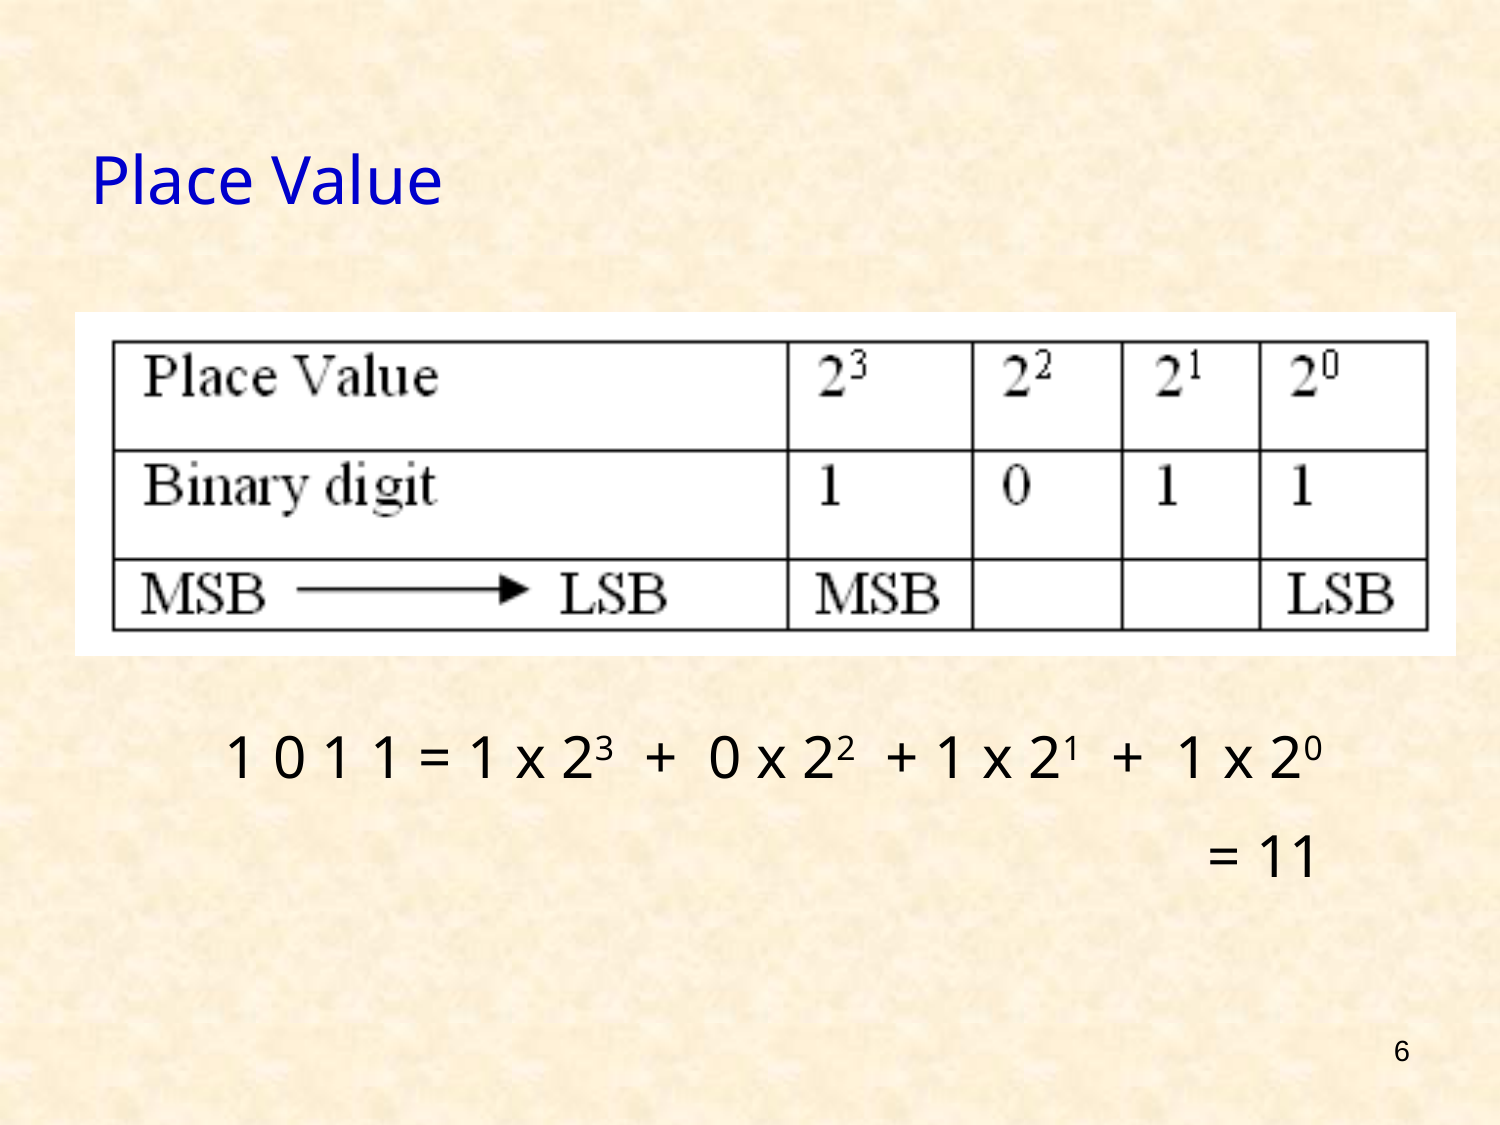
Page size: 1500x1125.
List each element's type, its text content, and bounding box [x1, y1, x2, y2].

text_box 1 0 1 1 = 1 x 23 + 0 x 22 + 1 x 21 + 1 x 20 = 11 [37, 712, 1338, 897]
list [74, 312, 1456, 656]
title Place Value [74, 74, 1426, 226]
slide_number 6 [1074, 1024, 1426, 1103]
picture [0, 0, 1500, 1125]
